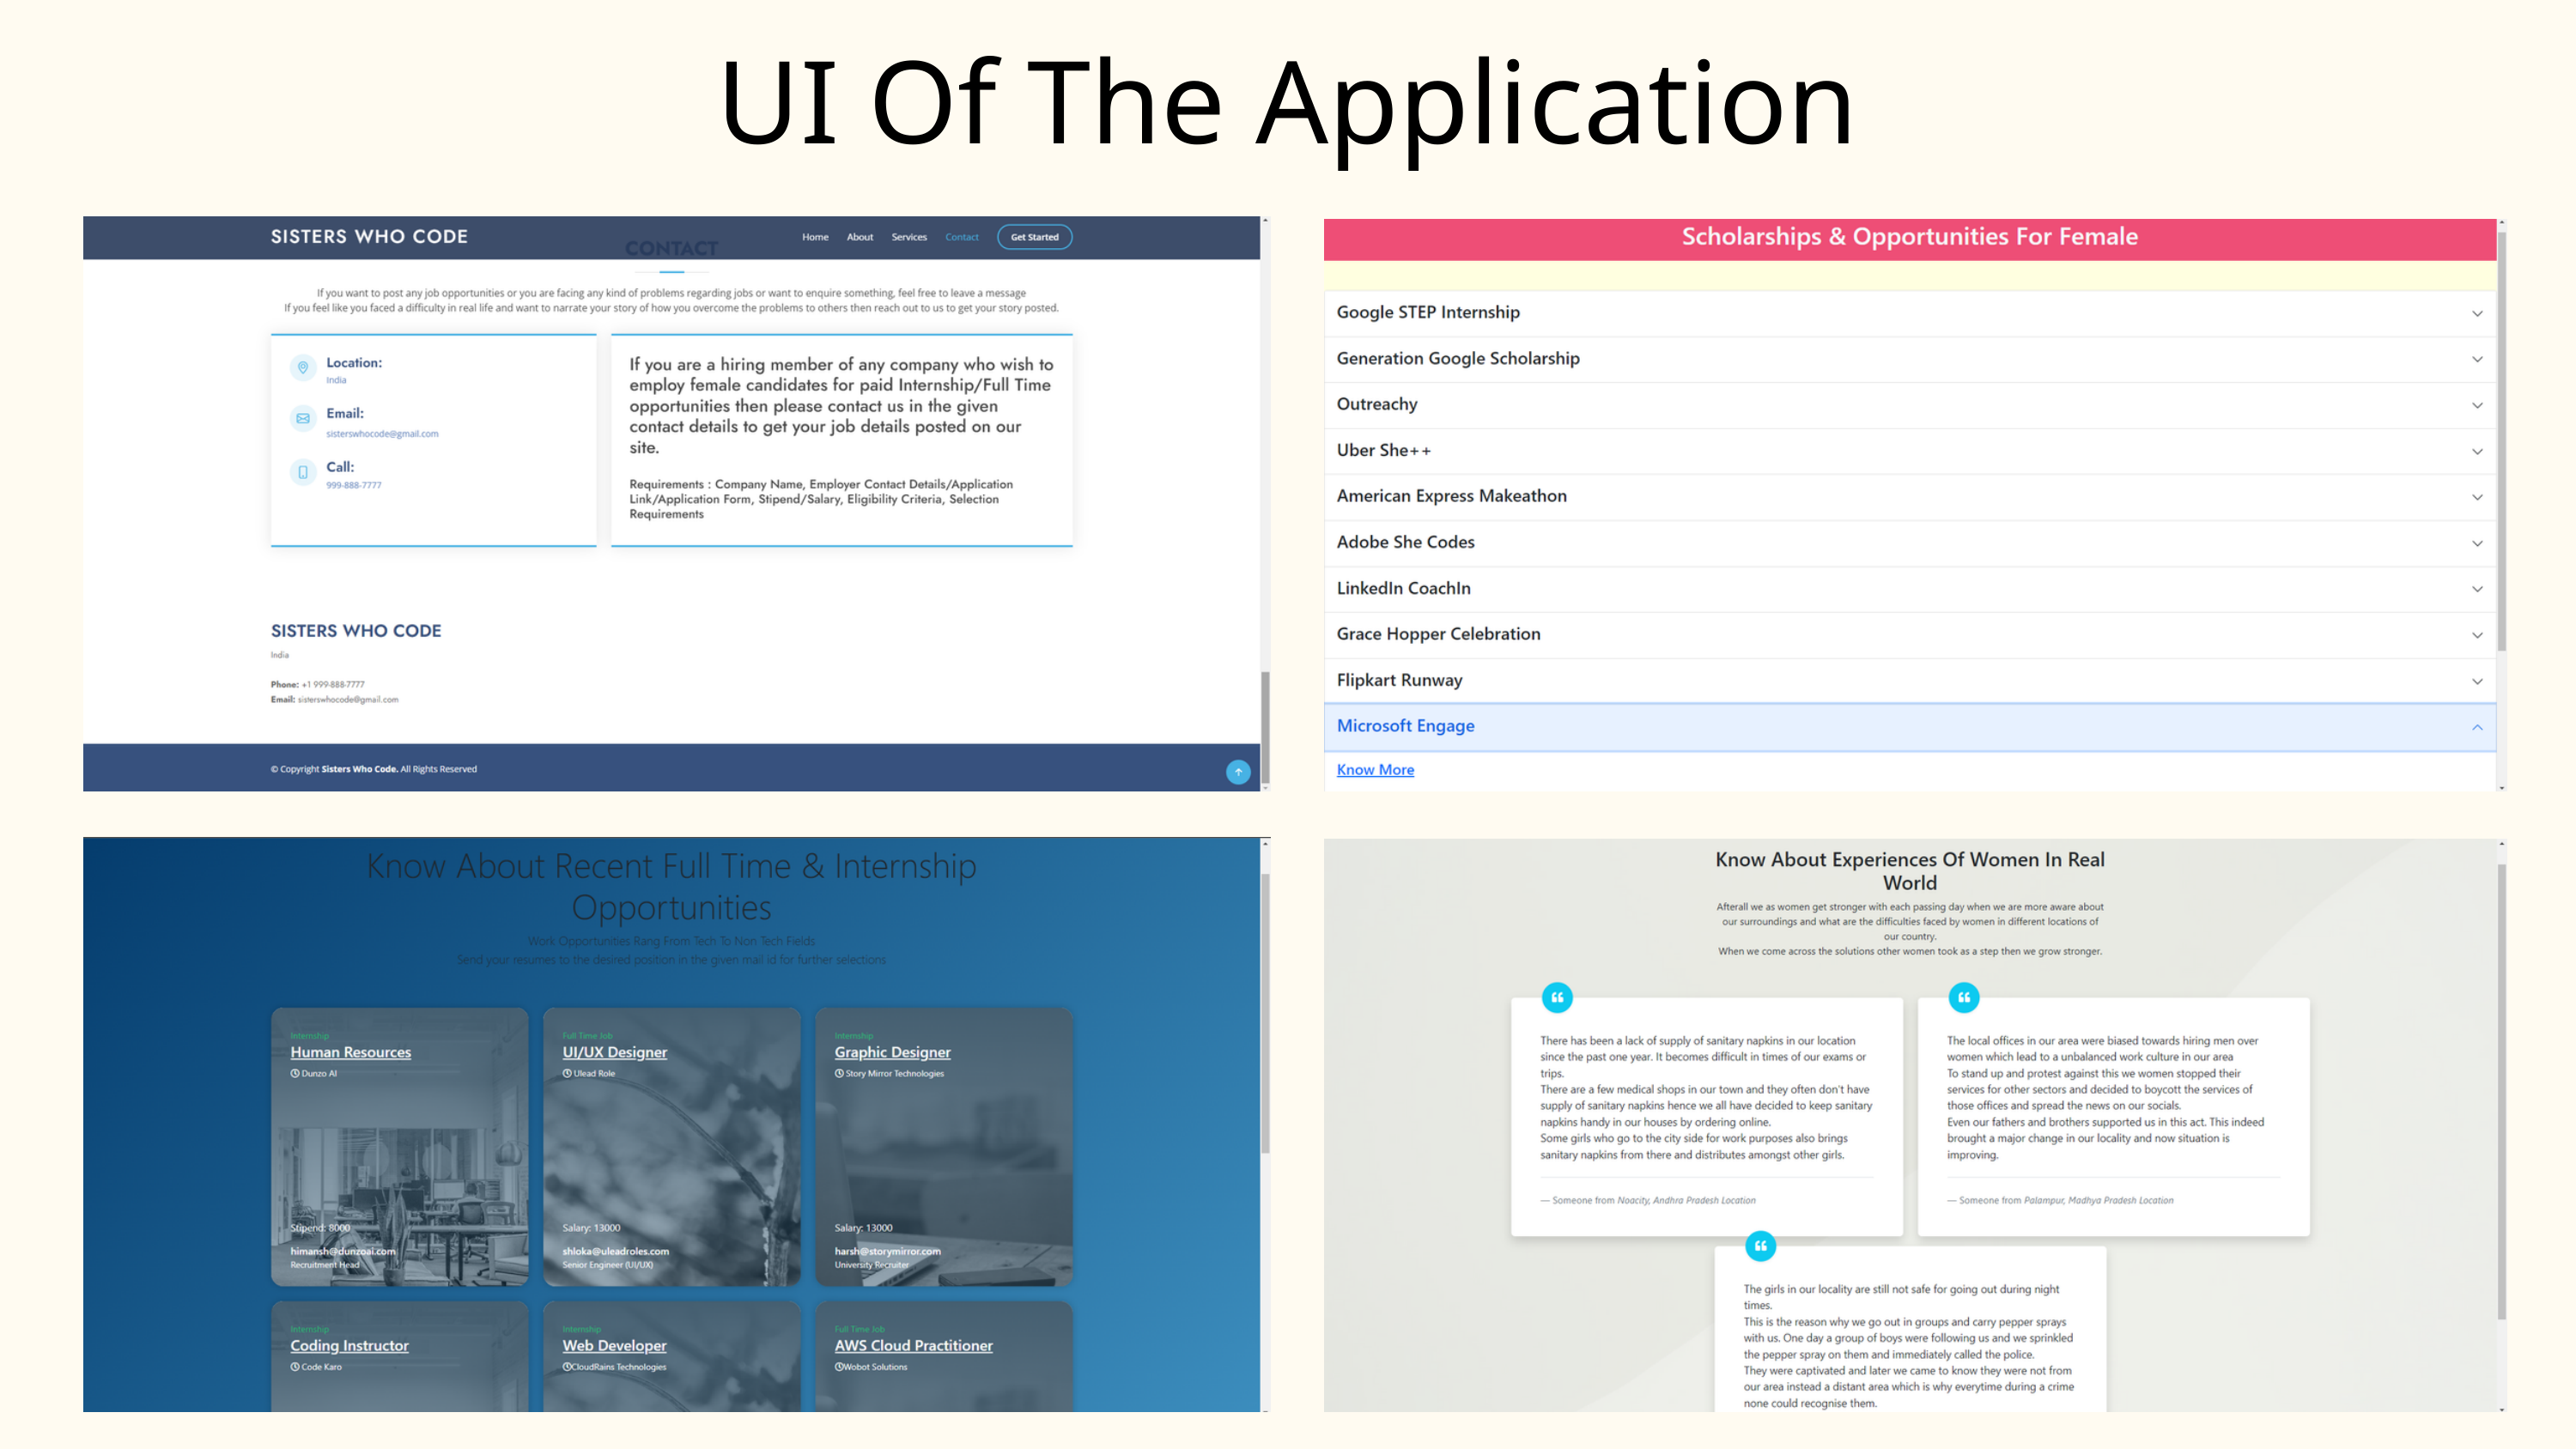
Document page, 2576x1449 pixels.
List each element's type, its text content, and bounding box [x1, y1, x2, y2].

picture [83, 837, 1271, 1412]
picture [1324, 839, 2507, 1412]
picture [1324, 219, 2507, 792]
picture [83, 216, 1271, 792]
text_box UI Of The Application [706, 6, 1870, 167]
